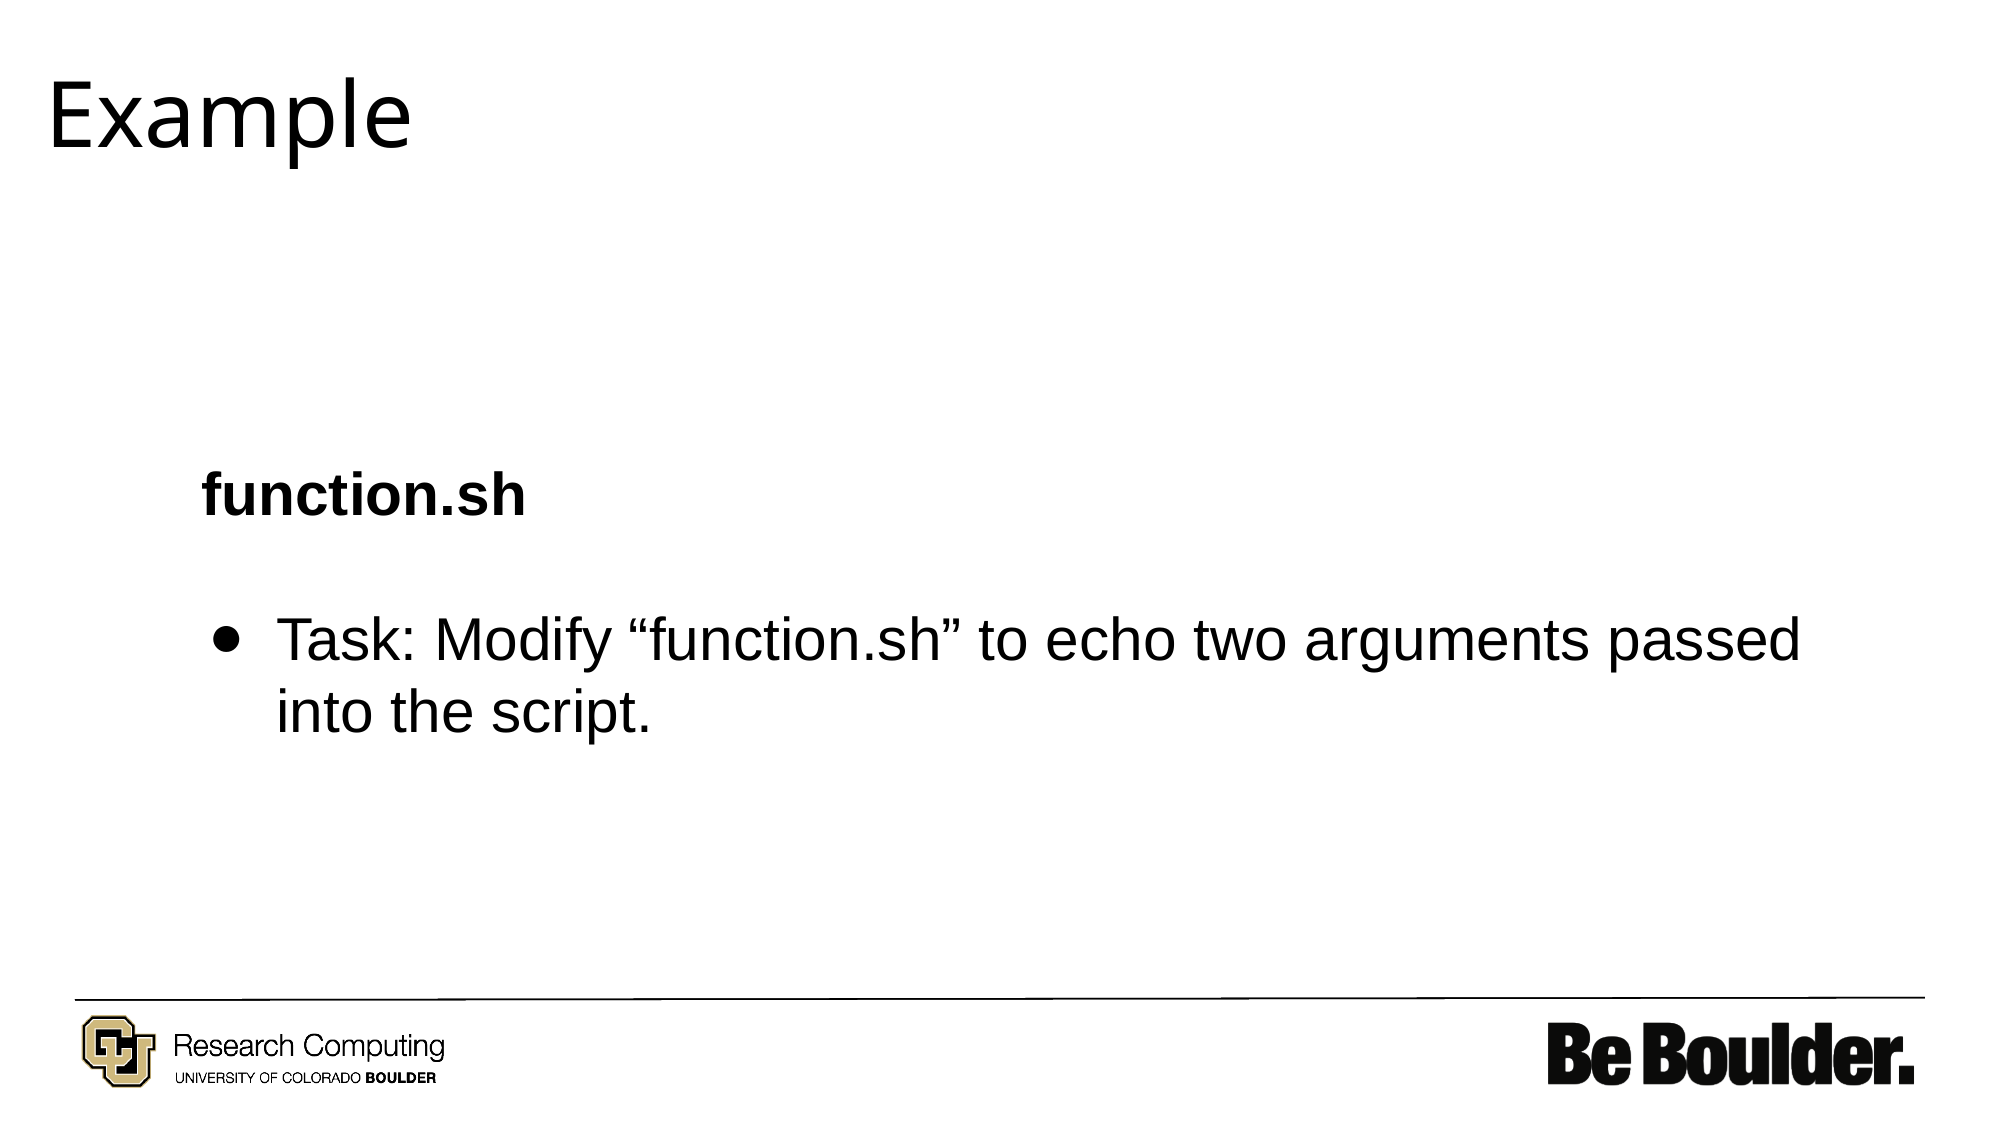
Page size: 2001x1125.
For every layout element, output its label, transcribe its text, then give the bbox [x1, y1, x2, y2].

title Example [40, 10, 541, 205]
text_box function.sh Task: Modify “function.sh” to echo two arguments passed into the script. [186, 439, 1831, 760]
picture [1524, 1015, 1938, 1088]
picture [81, 1015, 444, 1088]
